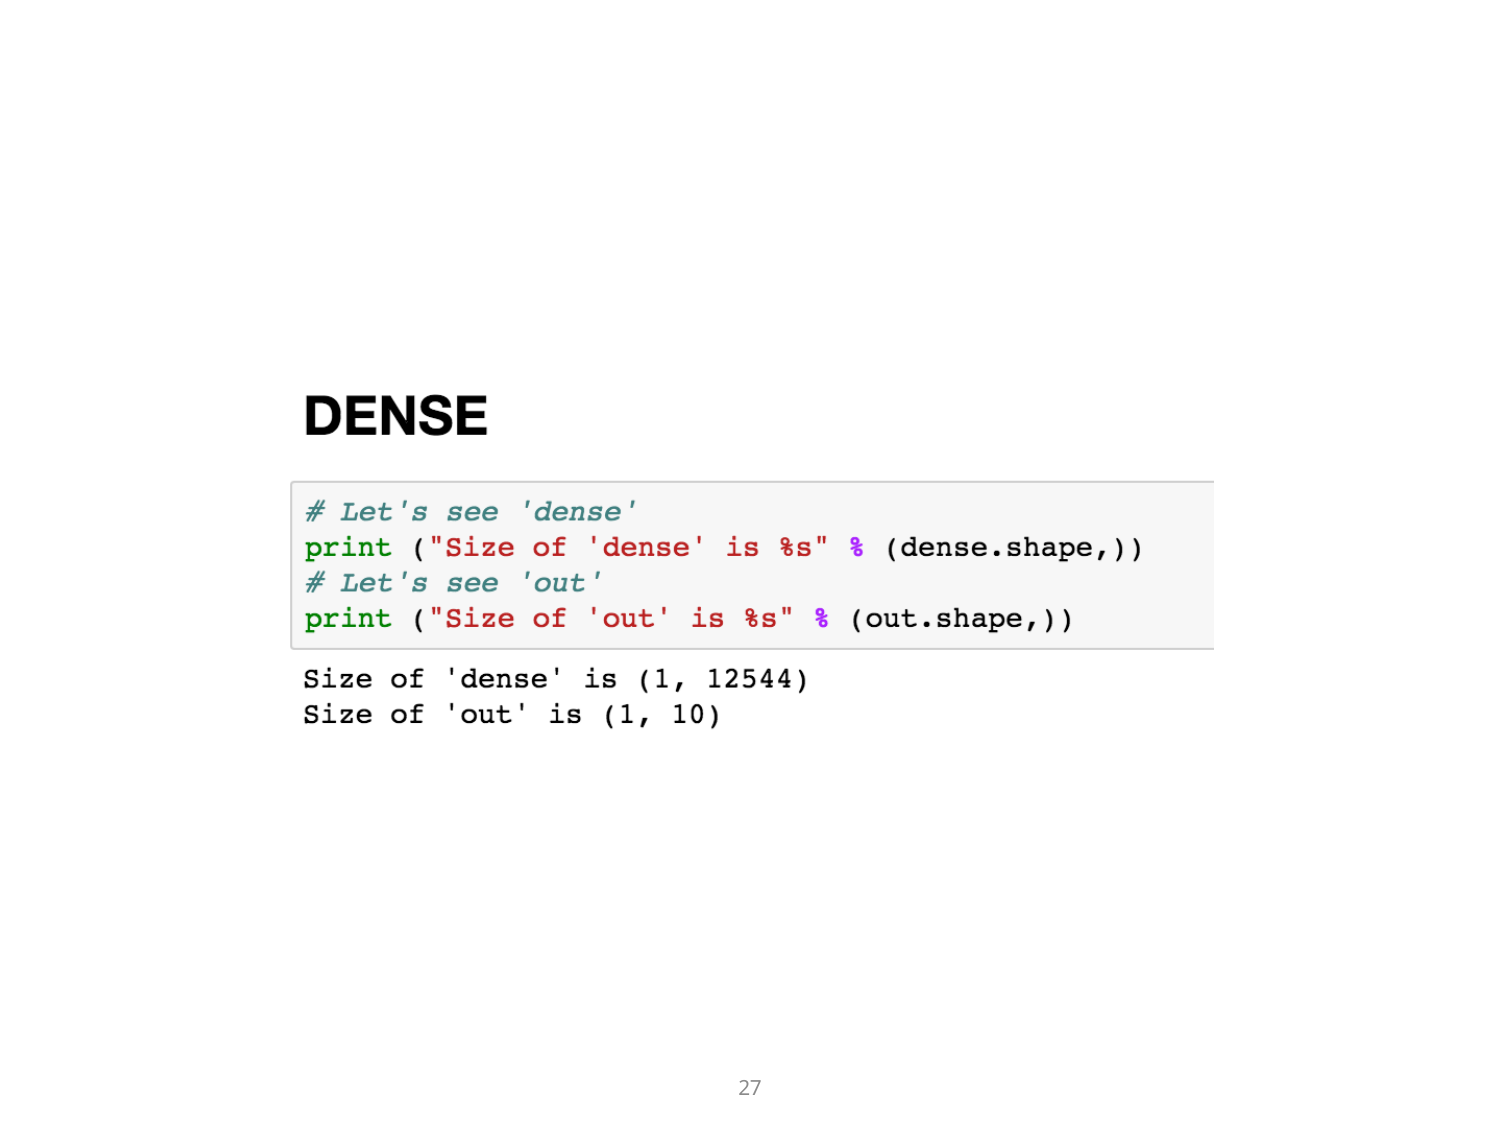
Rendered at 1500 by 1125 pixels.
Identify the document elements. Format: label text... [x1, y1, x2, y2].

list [286, 368, 1214, 769]
slide_number 27 [575, 1058, 925, 1119]
